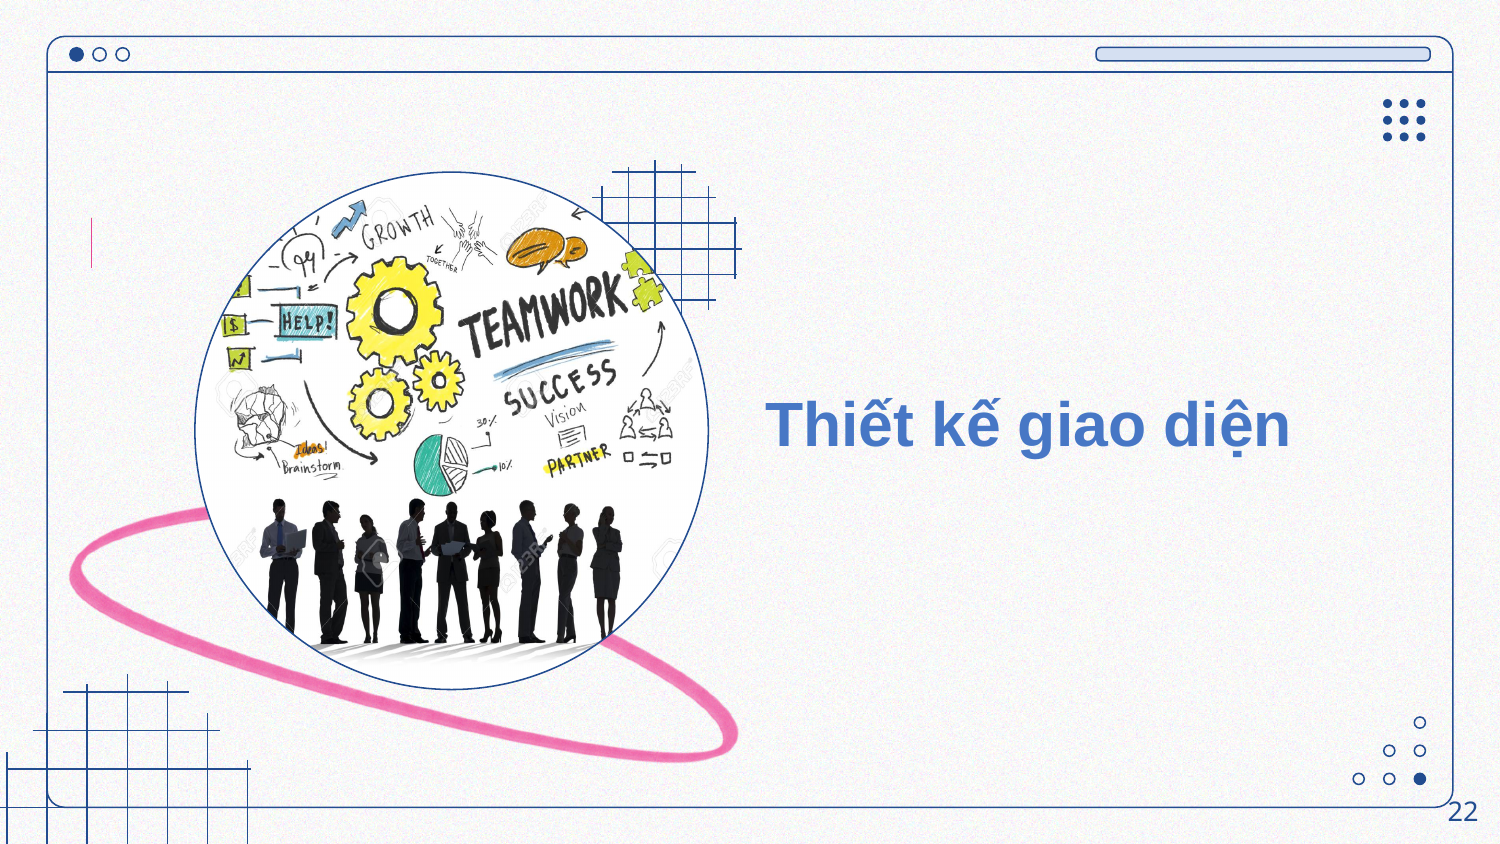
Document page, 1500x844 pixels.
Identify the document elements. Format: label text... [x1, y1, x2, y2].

text_box Thiết kế giao diện [749, 376, 1458, 467]
slide_number 22 [1403, 779, 1494, 844]
picture [53, 171, 765, 779]
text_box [566, 160, 743, 337]
